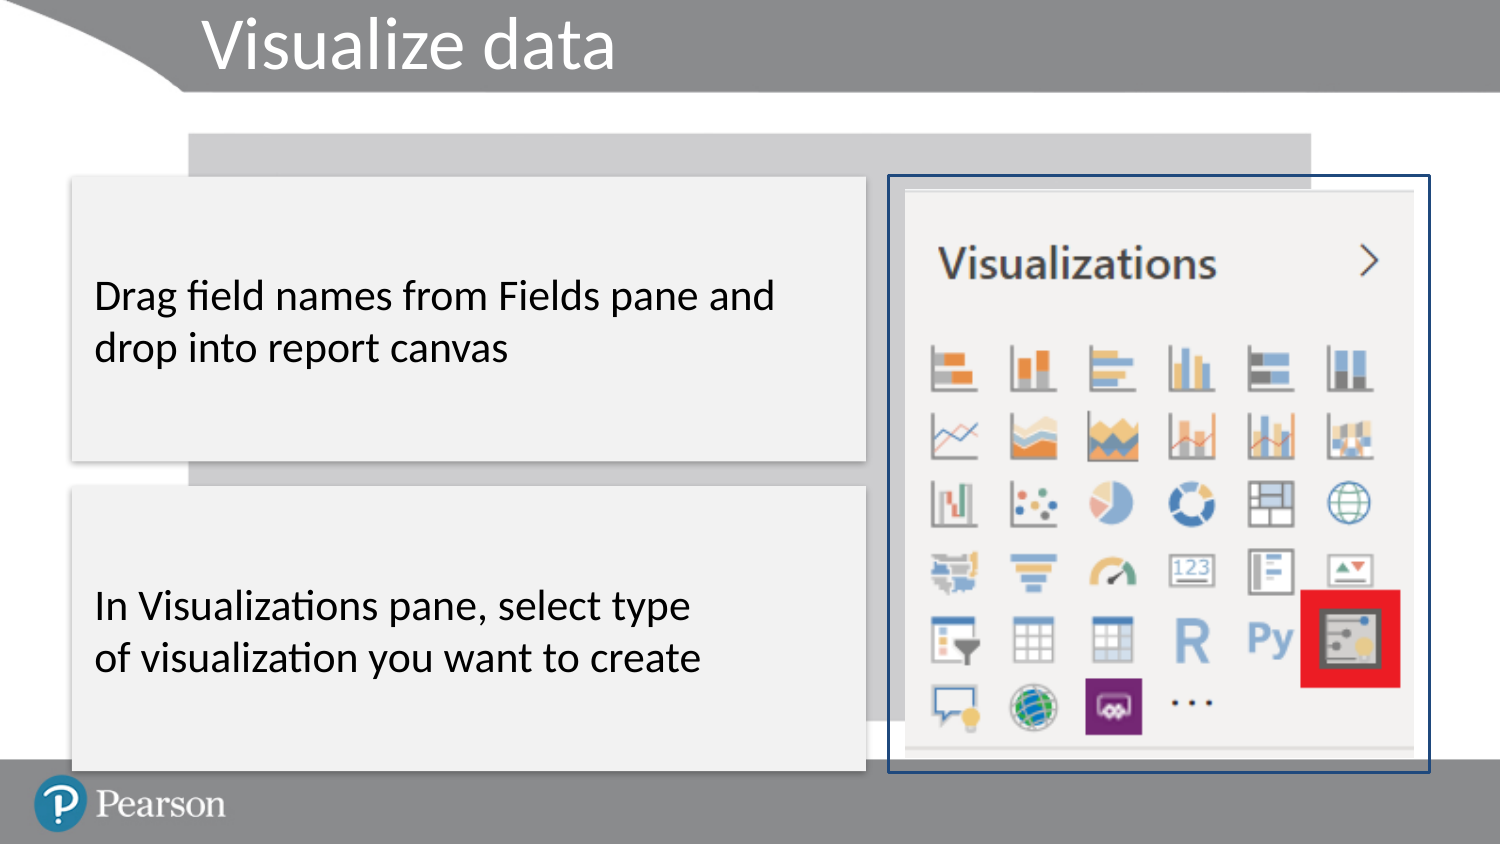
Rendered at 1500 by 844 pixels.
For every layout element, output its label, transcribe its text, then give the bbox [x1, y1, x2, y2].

text_box In Visualizations pane, select type of visualization you want to create [71, 485, 867, 772]
text_box Drag field names from Fields pane and drop into report canvas [71, 176, 867, 462]
title Visualize data [186, 0, 1425, 79]
picture [0, 0, 1500, 844]
